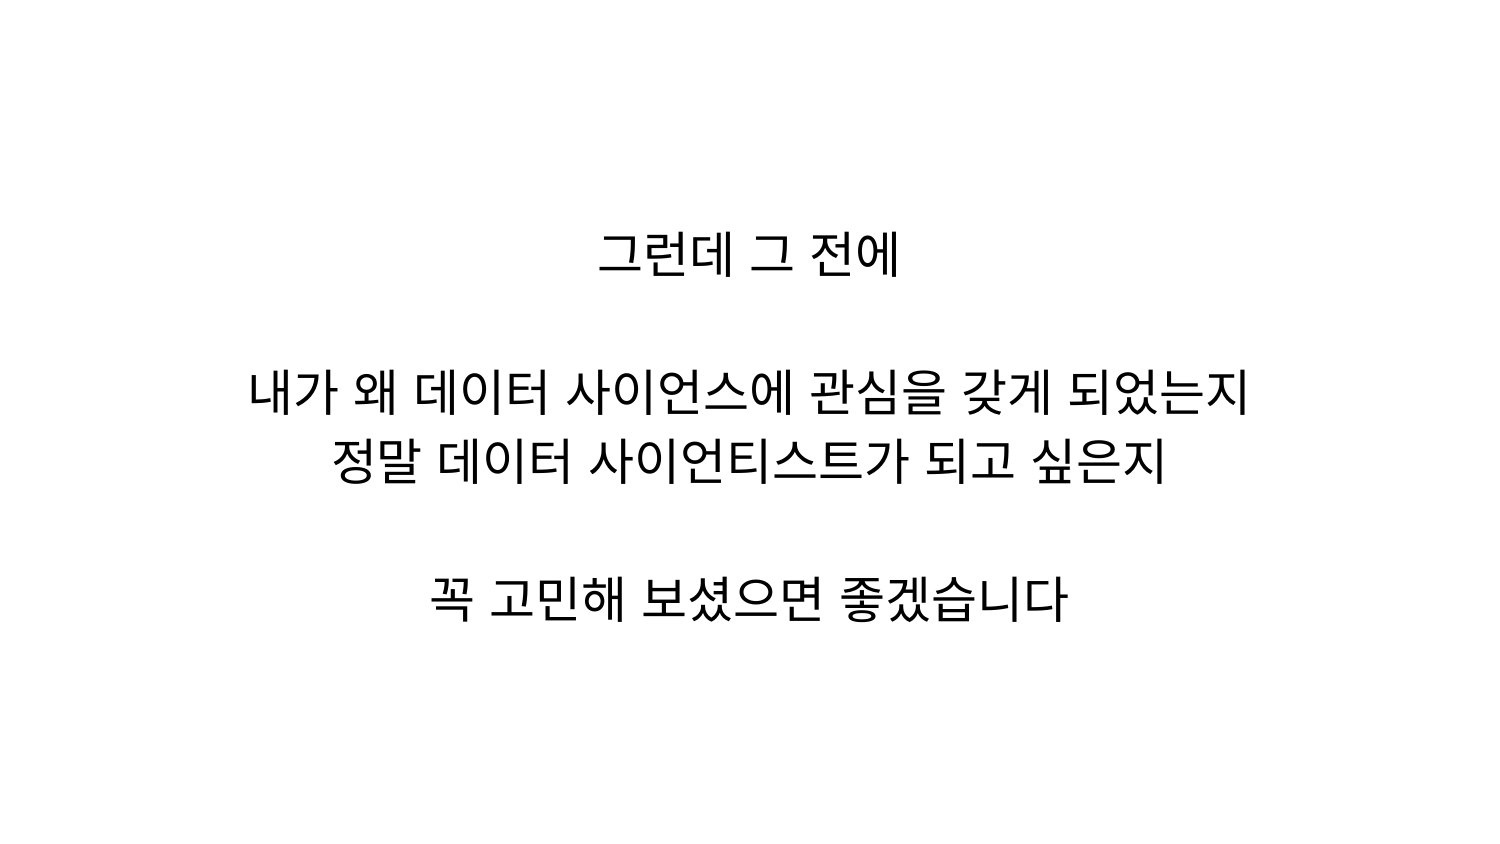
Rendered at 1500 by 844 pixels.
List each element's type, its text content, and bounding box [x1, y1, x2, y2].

title 그런데 그 전에 내가 왜 데이터 사이언스에 관심을 갖게 되었는지 정말 데이터 사이언티스트가 되고 싶은지 꼭 고민해 보셨으면 좋겠습니다 [51, 352, 1449, 491]
